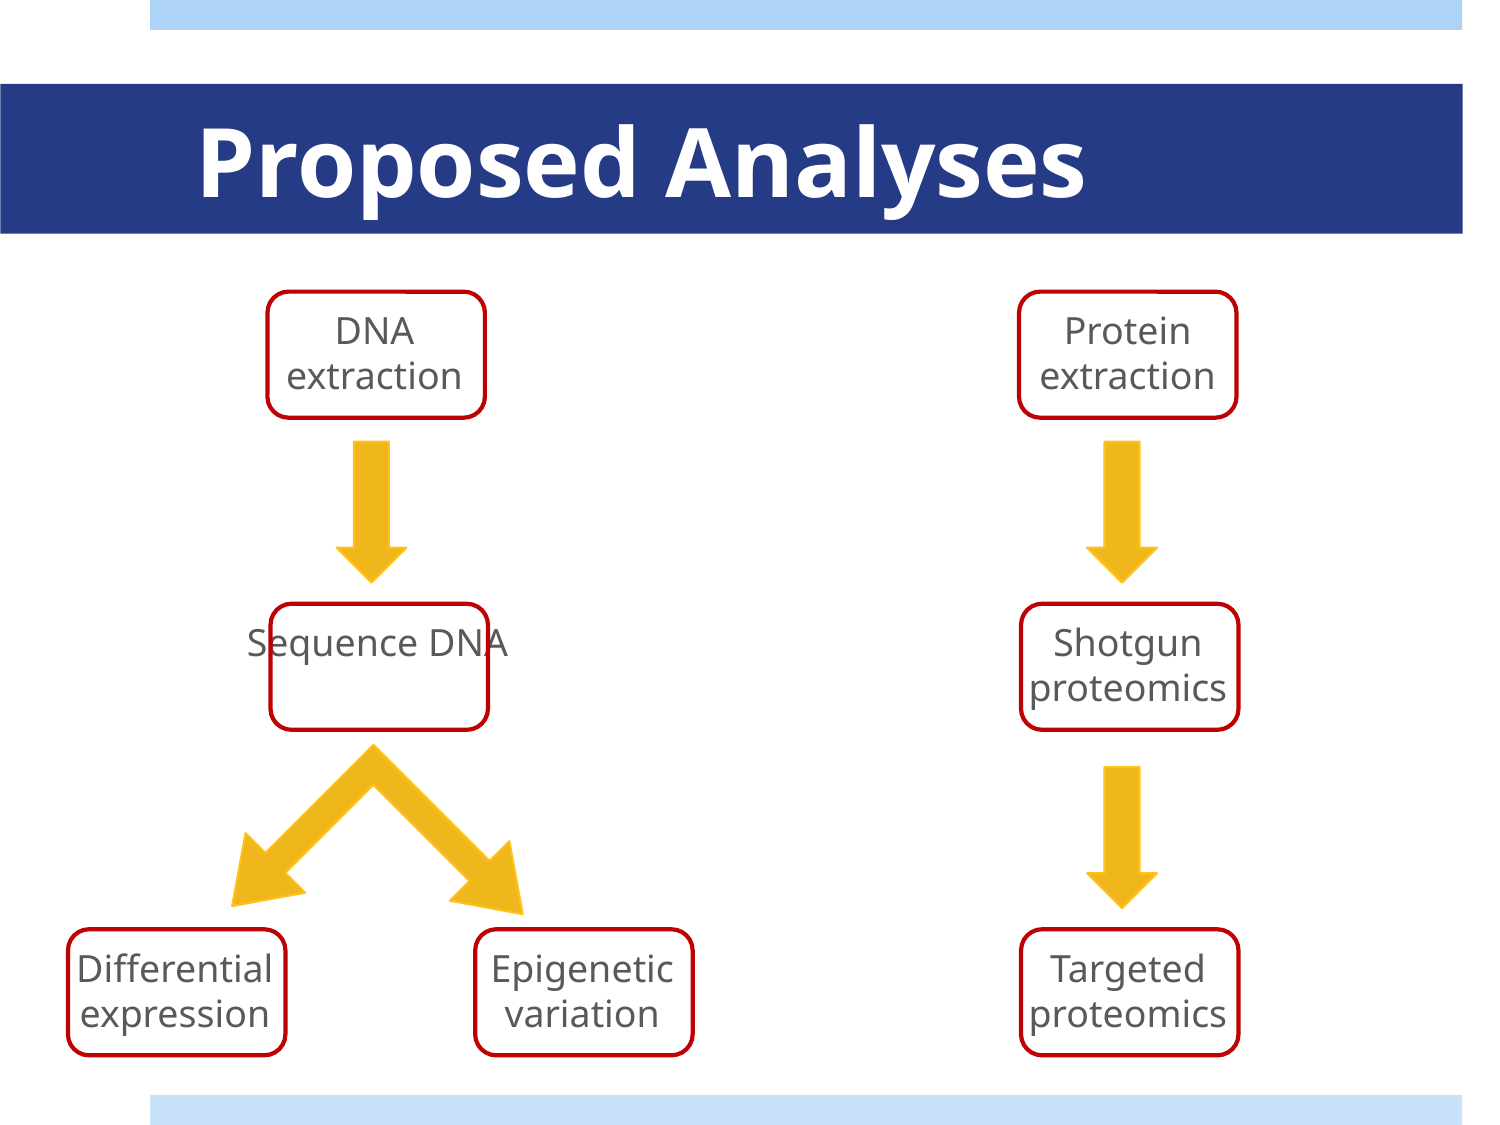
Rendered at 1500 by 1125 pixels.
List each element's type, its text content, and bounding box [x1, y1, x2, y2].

text_box [1086, 766, 1158, 909]
text_box [1086, 440, 1158, 584]
title Proposed Analyses [0, 83, 1463, 234]
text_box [435, 928, 730, 1056]
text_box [227, 291, 522, 419]
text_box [28, 928, 322, 1056]
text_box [980, 291, 1275, 419]
text_box [335, 440, 408, 584]
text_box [230, 603, 525, 731]
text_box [981, 928, 1276, 1056]
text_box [981, 603, 1276, 731]
text_box [231, 744, 524, 916]
